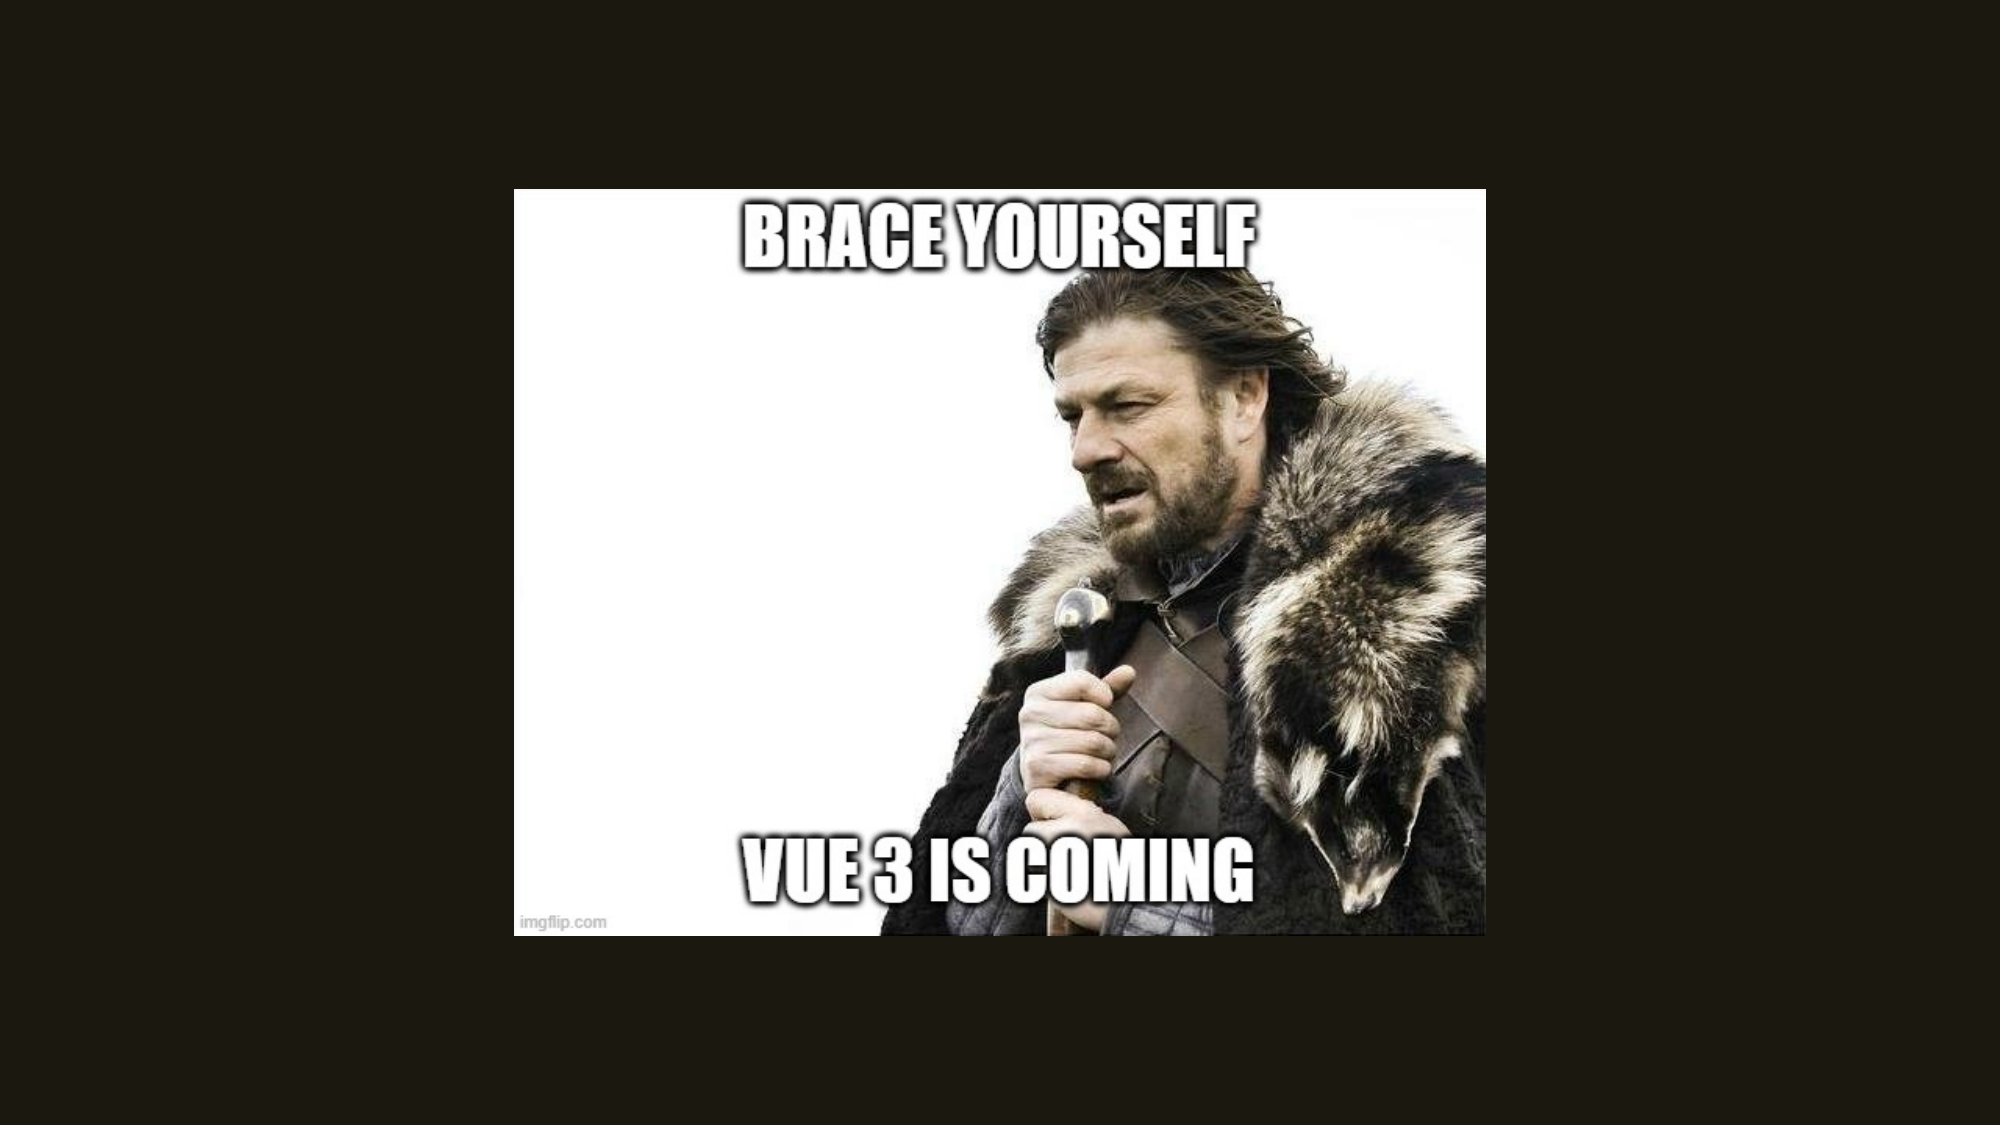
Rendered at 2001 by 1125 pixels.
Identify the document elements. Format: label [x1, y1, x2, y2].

picture [513, 189, 1487, 936]
